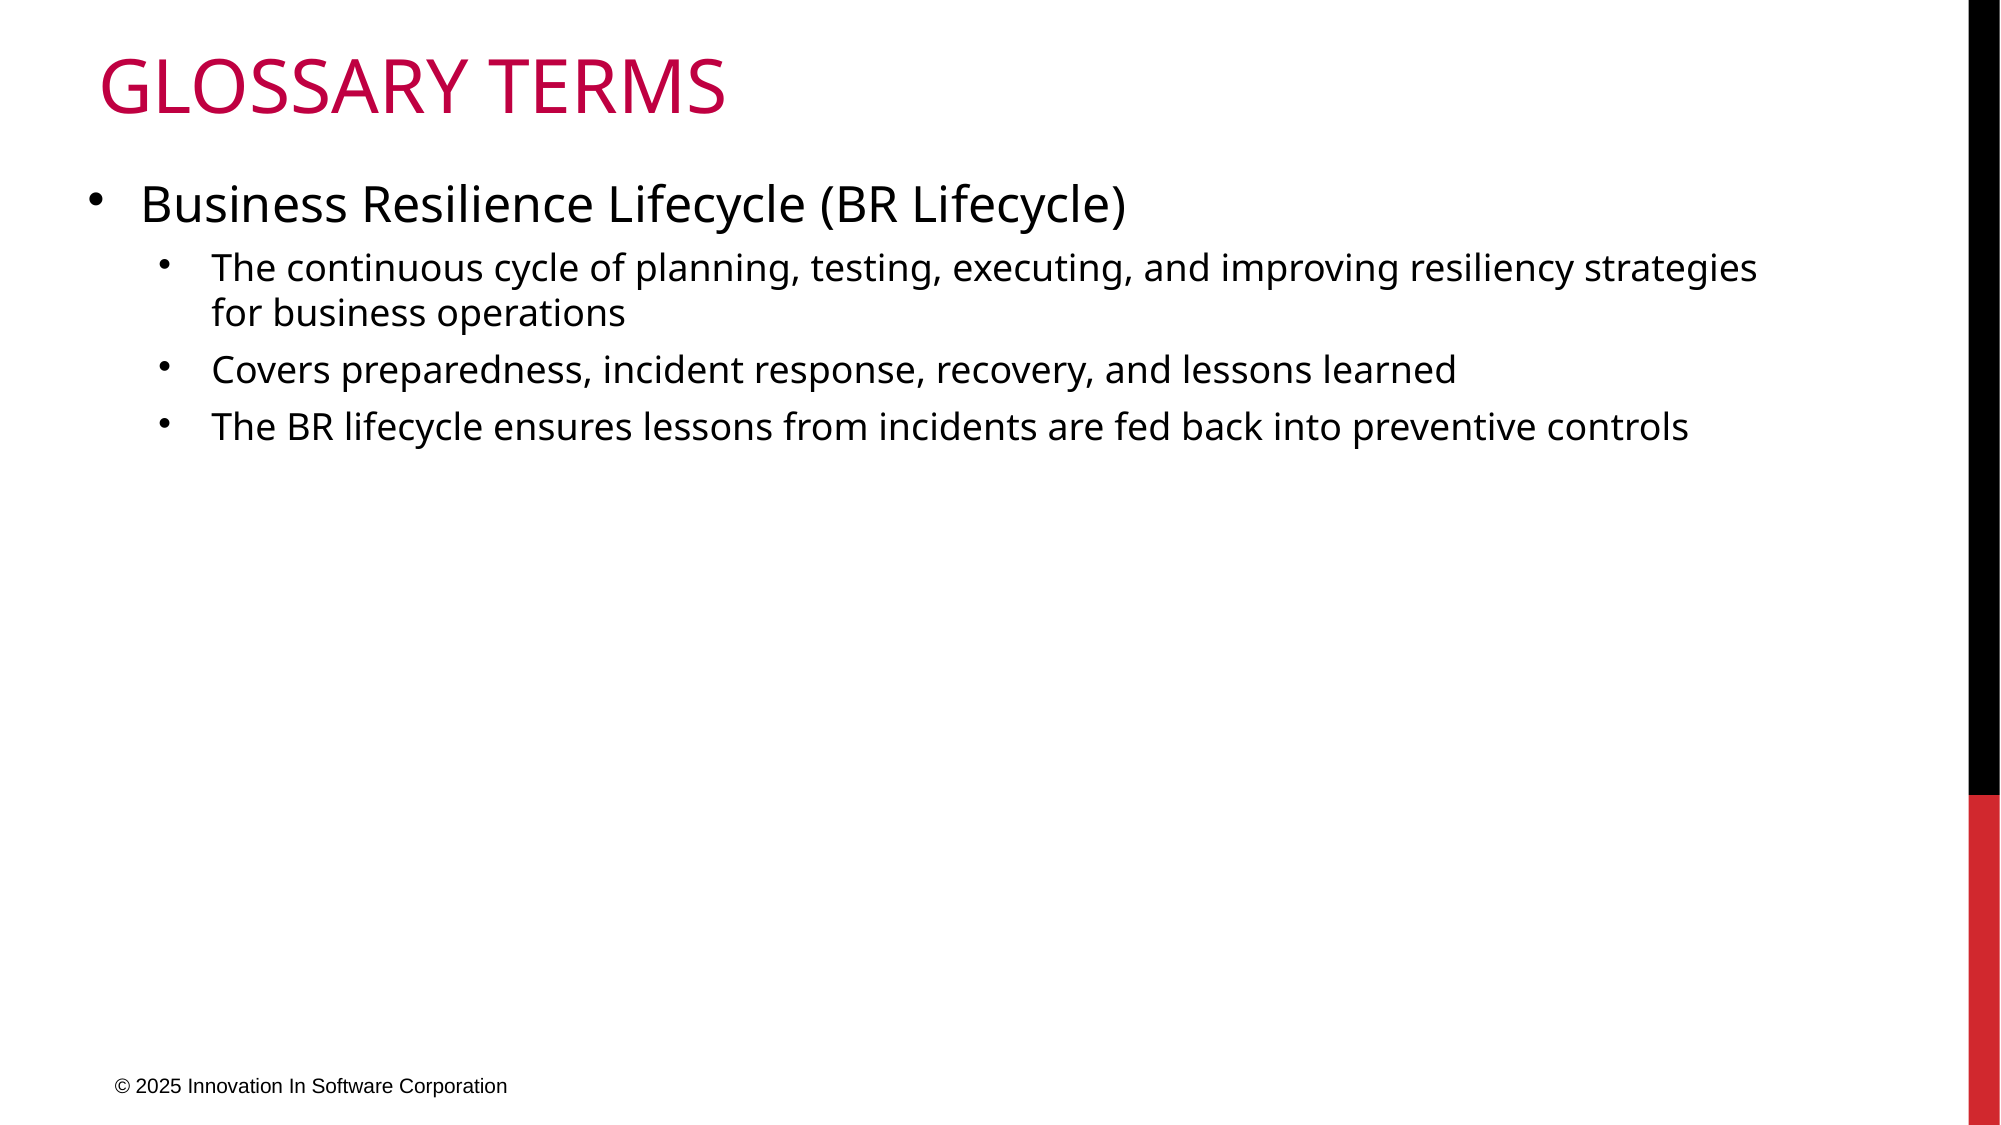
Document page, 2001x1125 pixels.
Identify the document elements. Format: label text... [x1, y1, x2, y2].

footer © 2025 Innovation In Software Corporation [99, 1065, 850, 1112]
title Glossary Terms [98, 23, 1413, 143]
list Business Resilience Lifecycle (BR Lifecycle) The continuous cycle of planning, testing, executing, and improving resiliency strategies for business operations Covers preparedness, incident response, recovery, and lessons learned The BR lifecycle ensures lessons from incidents are fed back into preventive controls [69, 172, 1814, 990]
